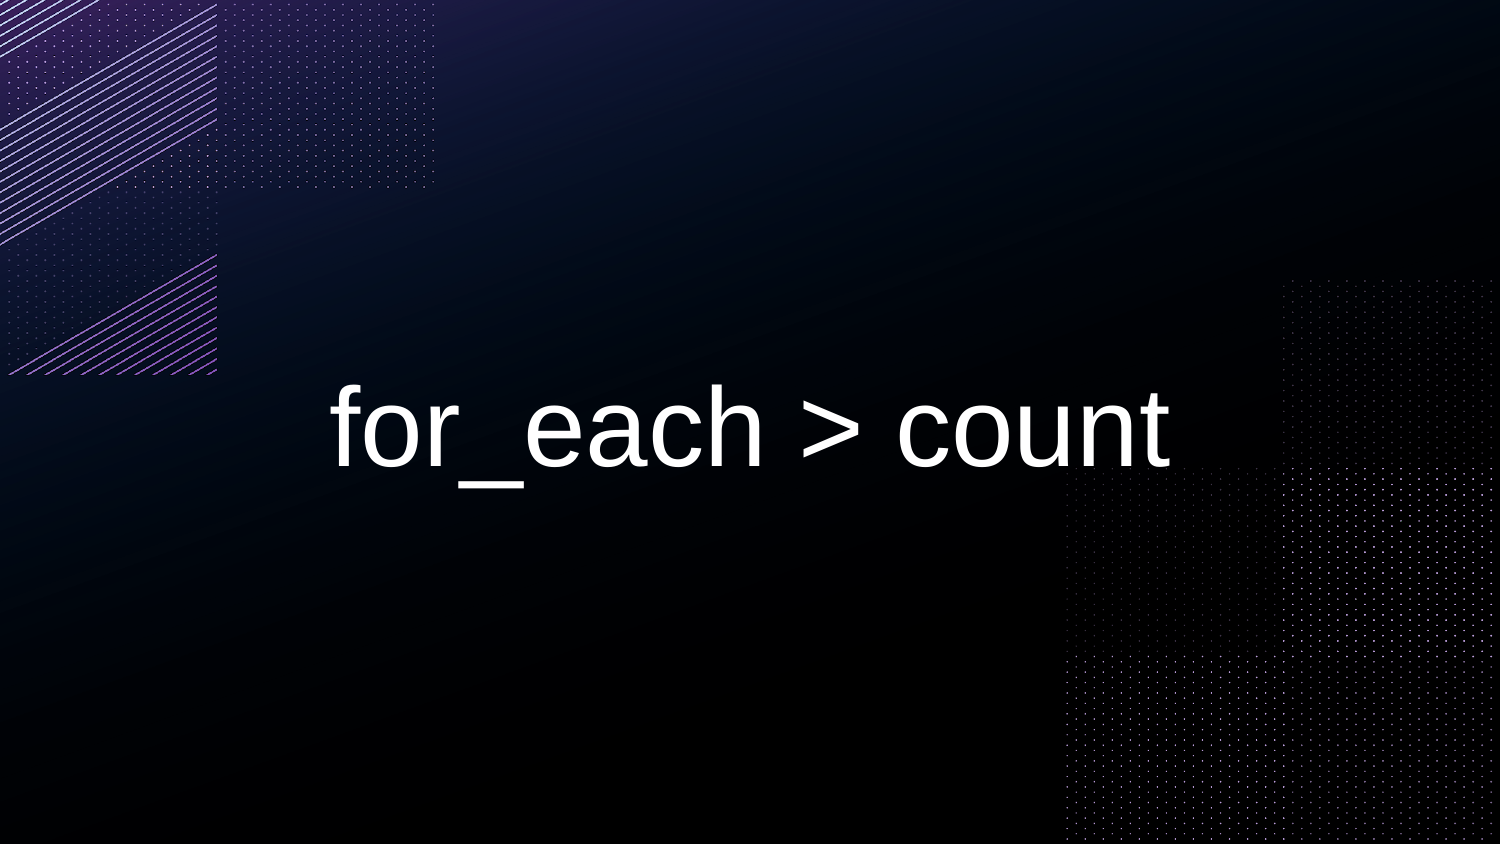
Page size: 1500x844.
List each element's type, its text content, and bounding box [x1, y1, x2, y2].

picture [0, 0, 1500, 844]
text_box for_each > count [314, 346, 1186, 496]
